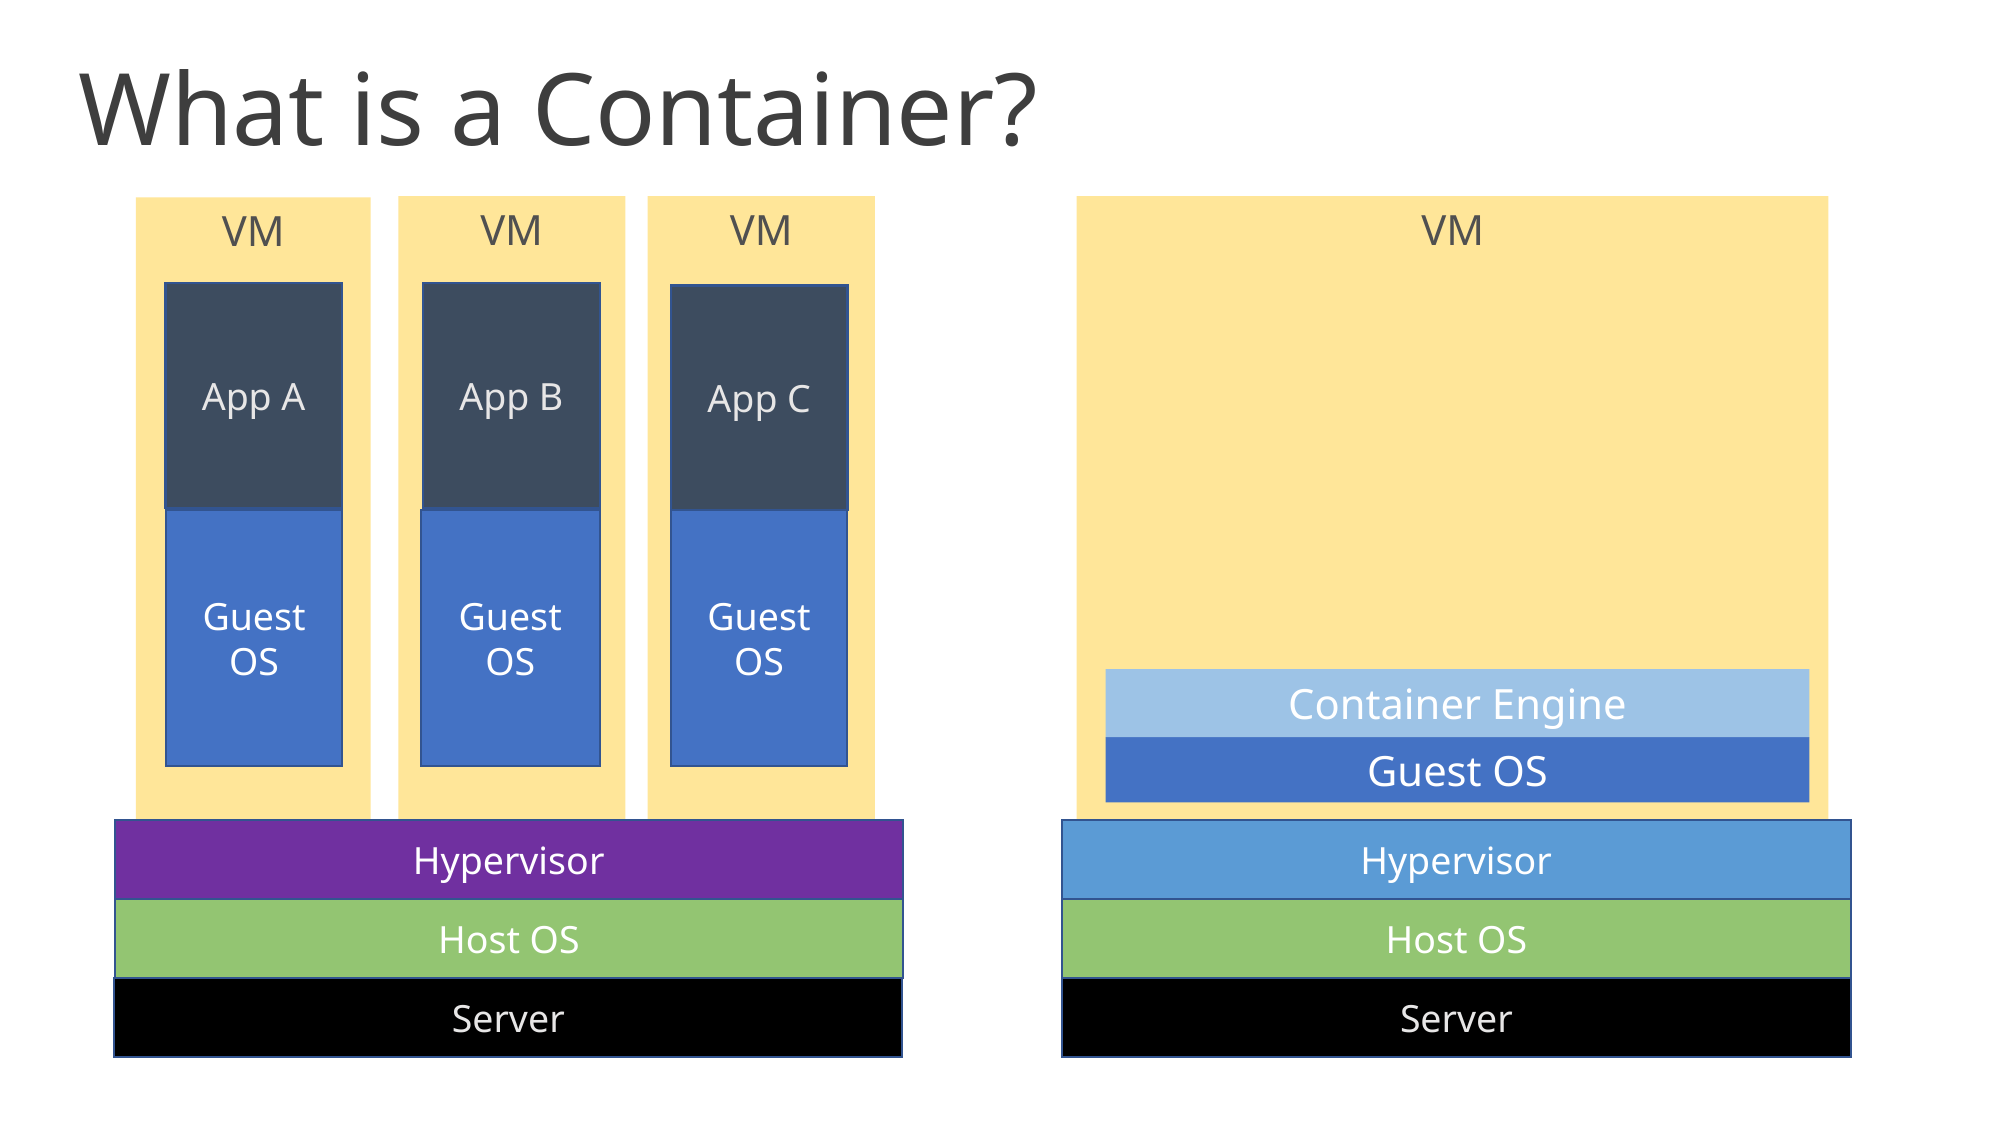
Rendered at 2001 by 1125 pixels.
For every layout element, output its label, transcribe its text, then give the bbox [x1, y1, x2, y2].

text_box App A [164, 282, 343, 509]
text_box VM [397, 195, 626, 819]
text_box Container Engine [1105, 668, 1810, 738]
text_box Guest OS [670, 511, 848, 767]
text_box Guest OS [165, 509, 343, 767]
text_box Host OS [114, 900, 904, 979]
text_box VM [647, 195, 876, 819]
text_box Server [113, 977, 903, 1058]
text_box Hypervisor [114, 819, 904, 900]
text_box VM [135, 196, 372, 819]
text_box Guest OS [1105, 738, 1810, 803]
text_box VM [1076, 195, 1829, 819]
text_box Guest OS [420, 509, 601, 767]
text_box App C [670, 284, 849, 511]
text_box Hypervisor [1061, 819, 1852, 900]
text_box App B [422, 282, 601, 509]
text_box Server [1061, 979, 1852, 1058]
text_box What is a Container? [78, 59, 1617, 168]
text_box Host OS [1061, 900, 1852, 979]
